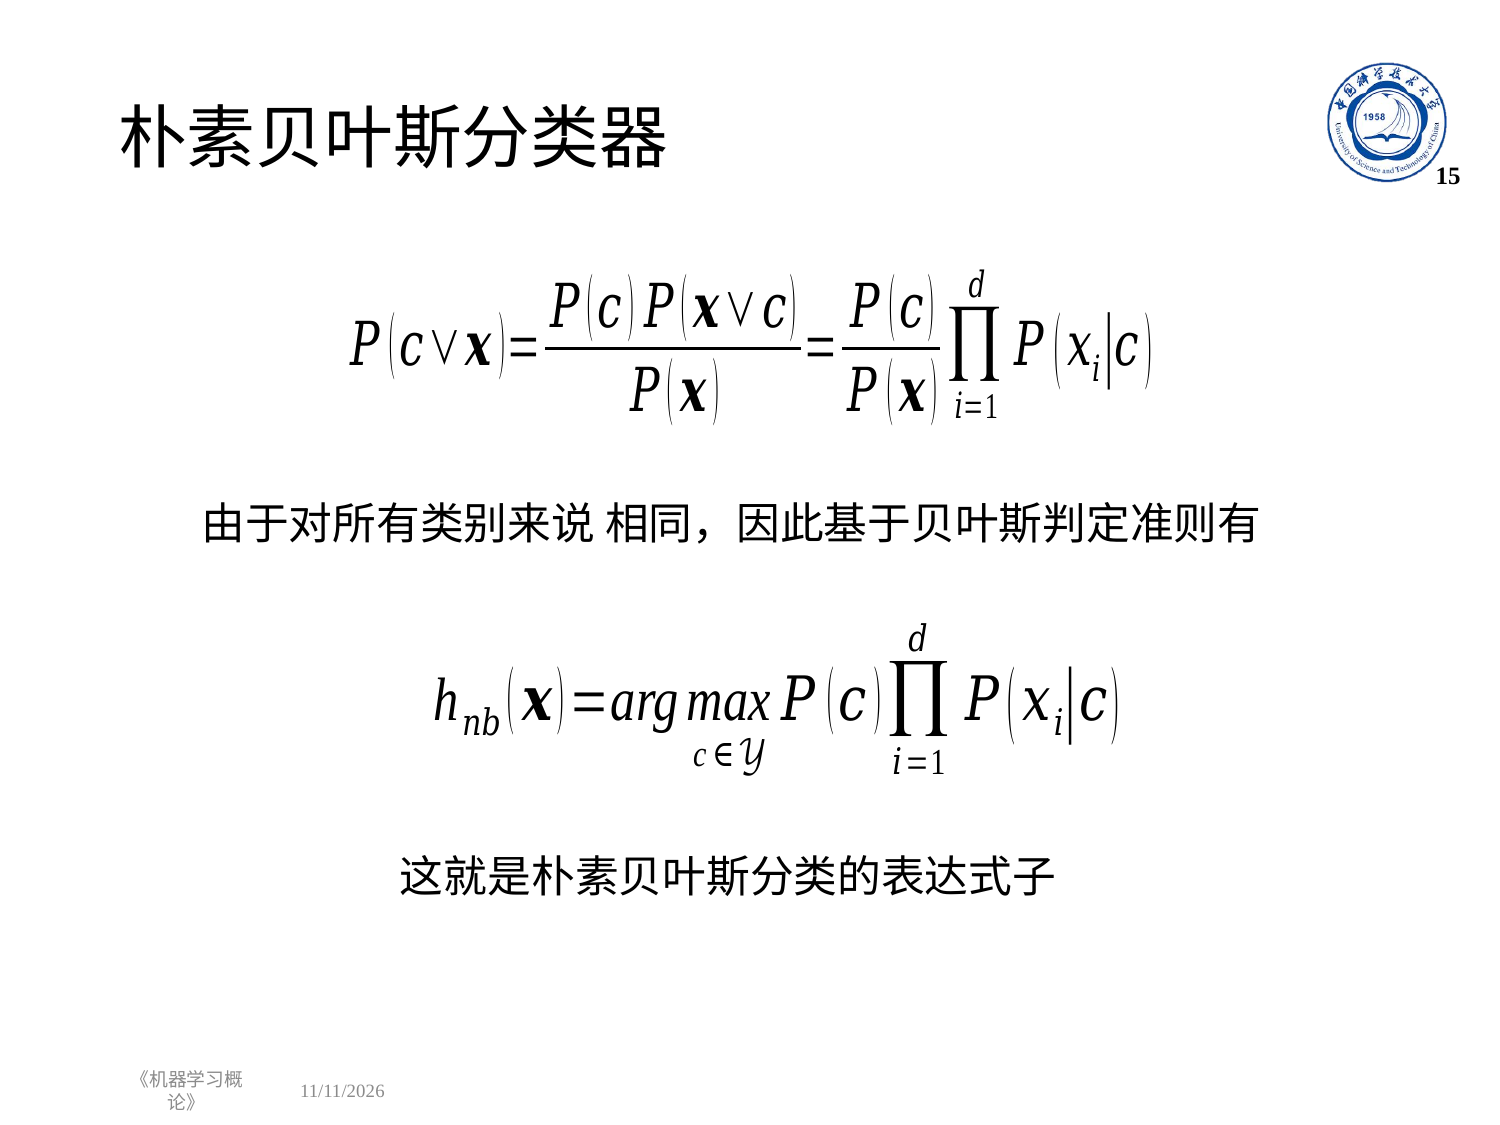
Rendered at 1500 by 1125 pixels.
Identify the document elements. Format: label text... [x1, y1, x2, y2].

slide_number 15 [1372, 144, 1476, 205]
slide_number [285, 1068, 422, 1113]
text_box 这就是朴素贝叶斯分类的表达式子 [310, 841, 1153, 909]
title 朴素贝叶斯分类器 [103, 59, 1397, 221]
picture [1397, 59, 1450, 144]
footer 《机器学习概论》 [104, 1068, 270, 1113]
